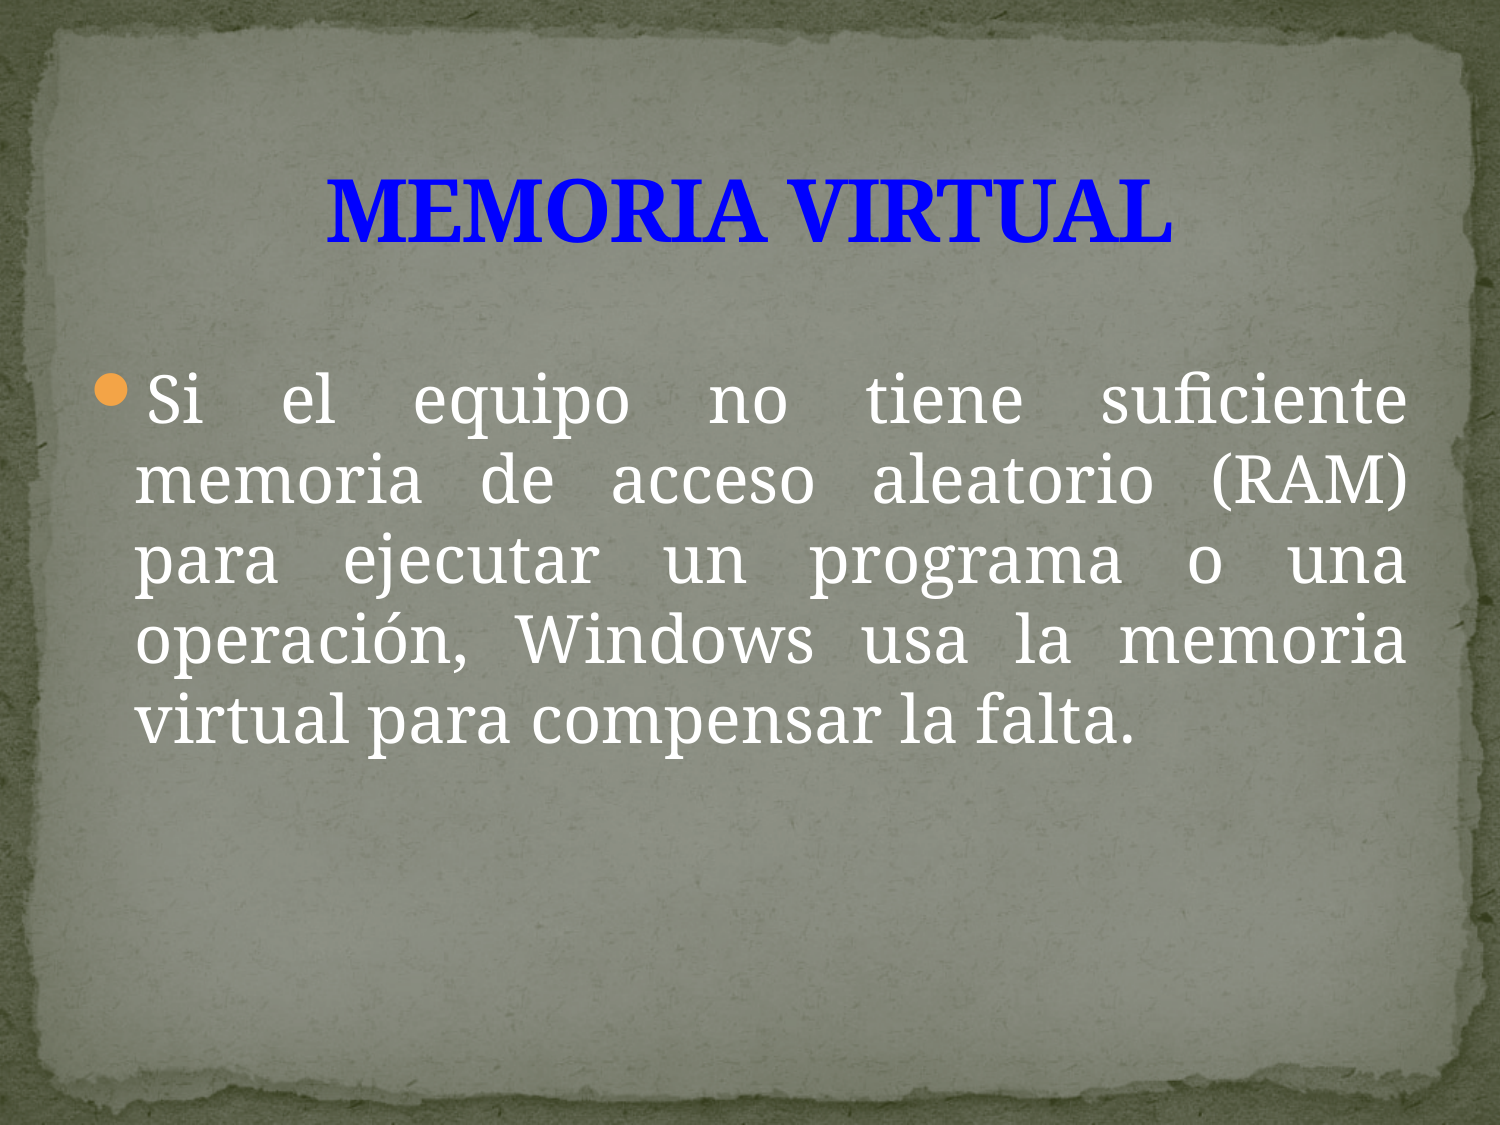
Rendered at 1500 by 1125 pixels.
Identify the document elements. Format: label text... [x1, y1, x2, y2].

list Si el equipo no tiene suficiente memoria de acceso aleatorio (RAM) para ejecutar un programa o una operación, Windows usa la memoria virtual para compensar la falta. [75, 349, 1425, 1000]
title MEMORIA VIRTUAL [74, 24, 1425, 268]
